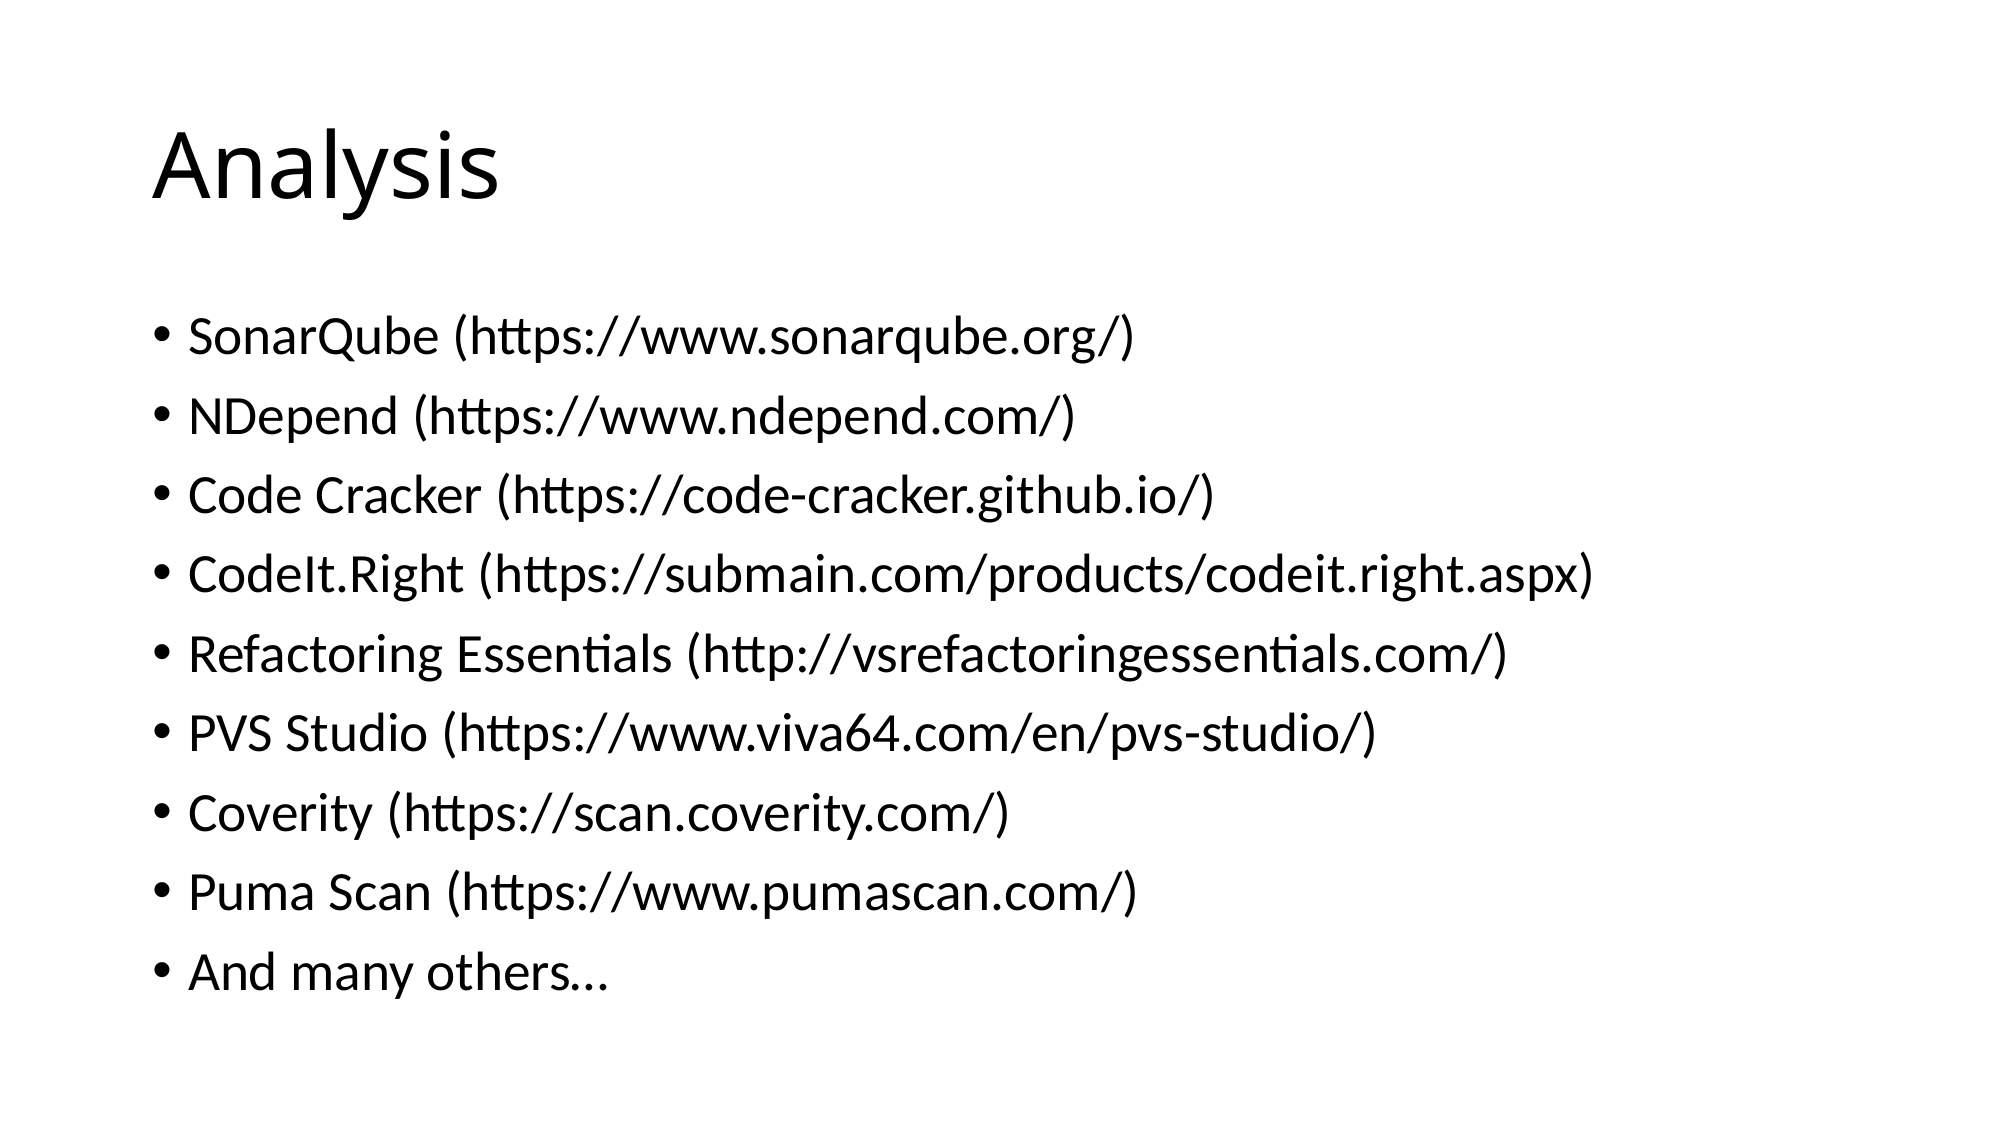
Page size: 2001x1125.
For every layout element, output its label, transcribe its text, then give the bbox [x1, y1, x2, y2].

title Analysis [137, 59, 1863, 278]
list SonarQube (https://www.sonarqube.org/) NDepend (https://www.ndepend.com/) Code Cracker (https://code-cracker.github.io/) CodeIt.Right (https://submain.com/products/codeit.right.aspx) Refactoring Essentials (http://vsrefactoringessentials.com/) PVS Studio (https://www.viva64.com/en/pvs-studio/) Coverity (https://scan.coverity.com/) Puma Scan (https://www.pumascan.com/) And many others… [137, 299, 1863, 1014]
